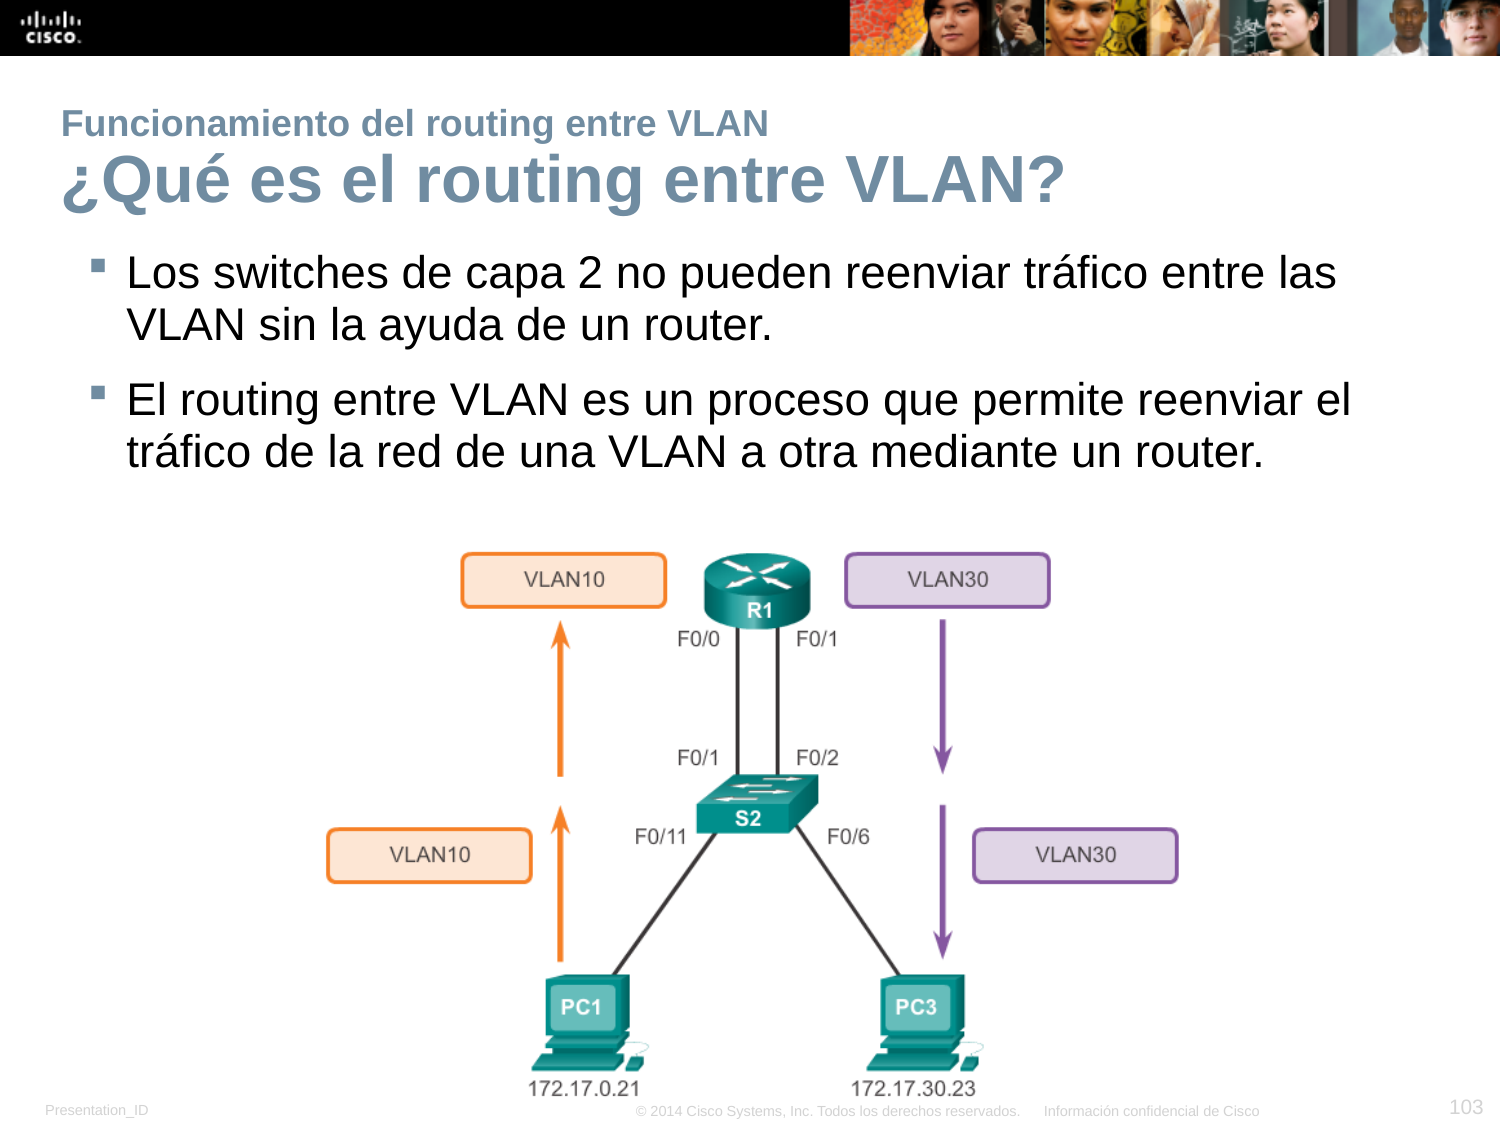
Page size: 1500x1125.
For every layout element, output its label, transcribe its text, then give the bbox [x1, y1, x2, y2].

picture [0, 0, 1500, 56]
list Los switches de capa 2 no pueden reenviar tráfico entre las VLAN sin la ayuda de un router. El routing entre VLAN es un proceso que permite reenviar el tráfico de la red de una VLAN a otra mediante un router. [73, 239, 1378, 827]
picture [302, 534, 1197, 1101]
title Funcionamiento del routing entre VLAN ¿Qué es el routing entre VLAN? [47, 85, 1384, 224]
